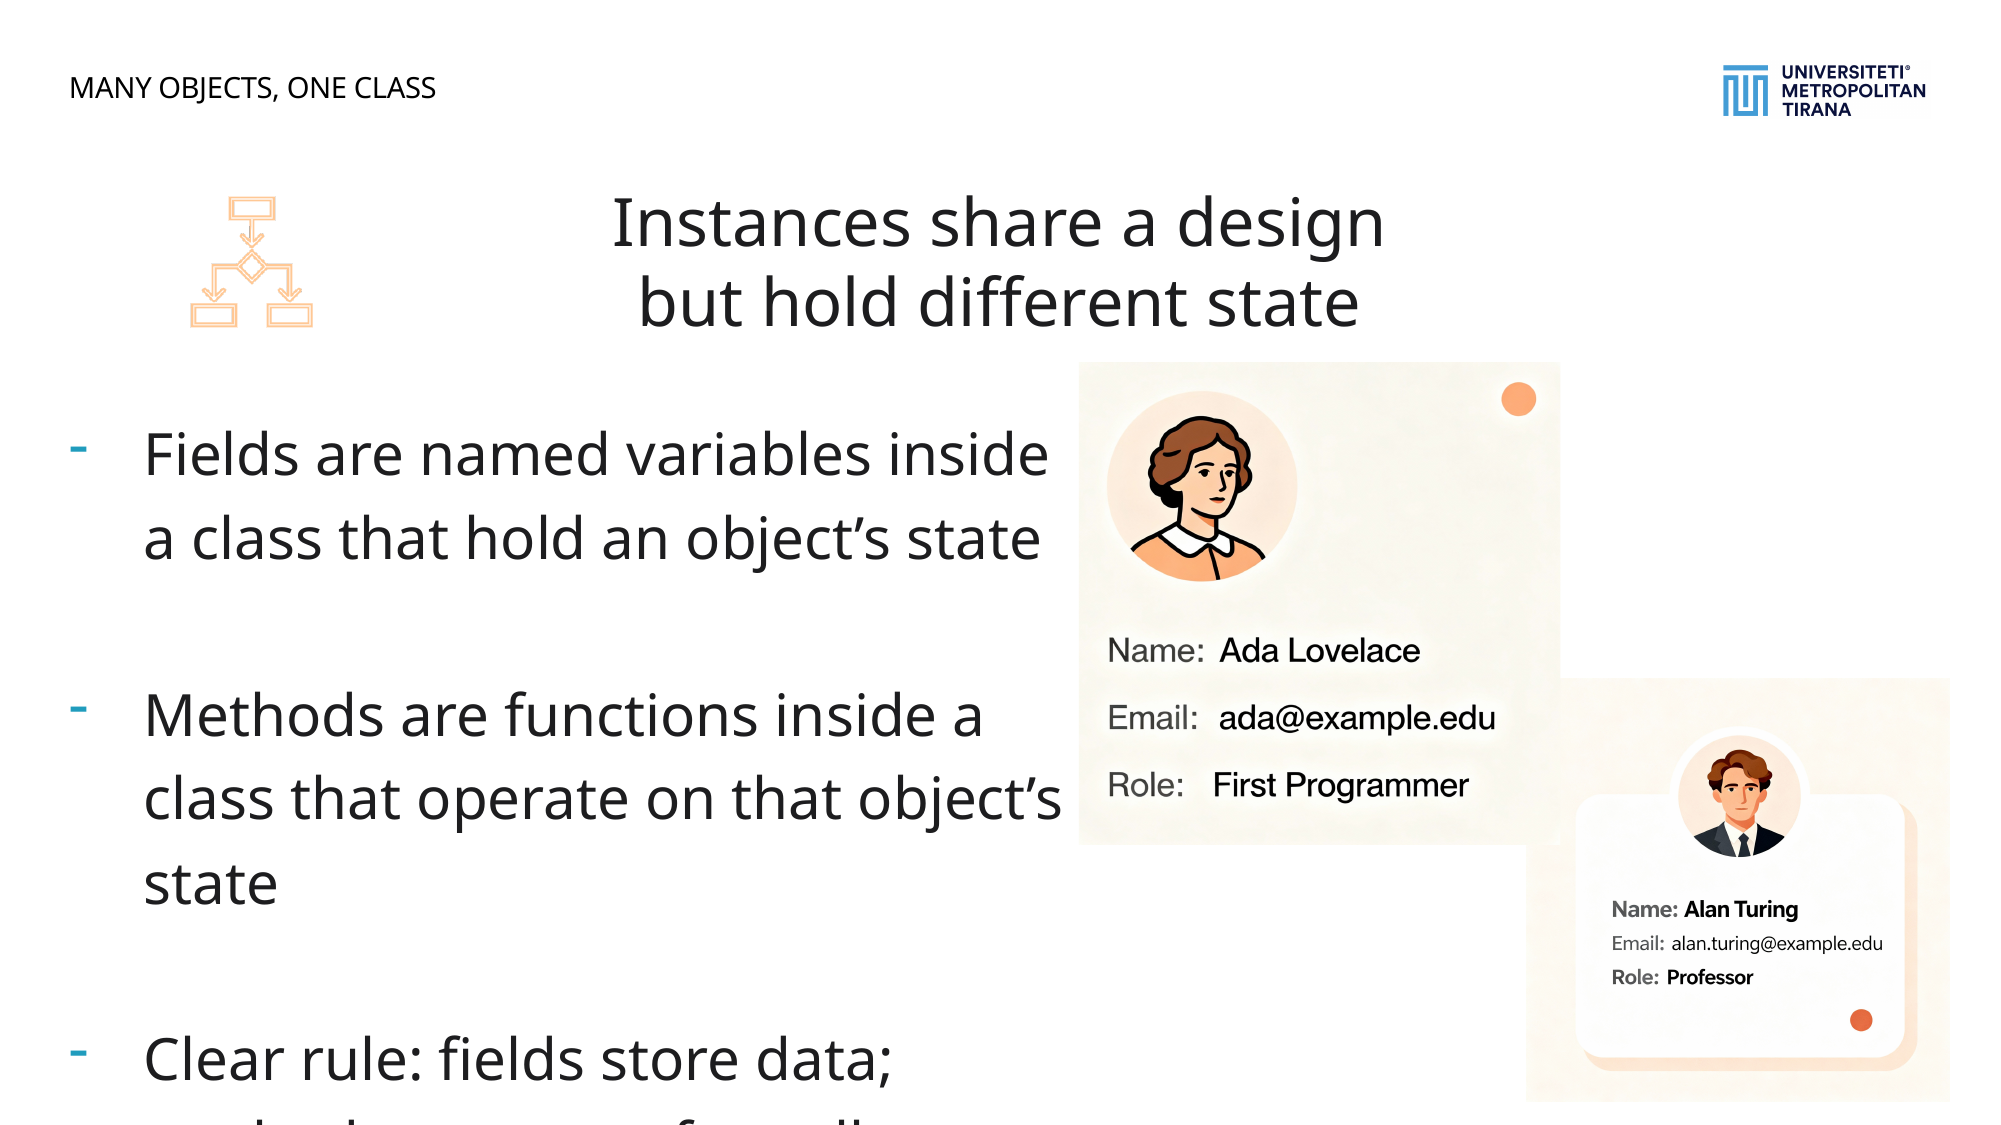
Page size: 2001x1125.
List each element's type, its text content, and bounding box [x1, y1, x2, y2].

list Many objects, one class [69, 55, 1931, 120]
list Fields are named variables inside a class that hold an object’s state Methods are functions inside a class that operate on that object’s state Clear rule: fields store data; methods expose safe, well-defined behavior [69, 403, 1078, 662]
text_box Instances share a design but hold different state [328, 172, 1672, 348]
picture [1078, 362, 1950, 1102]
picture [1721, 60, 1931, 120]
picture [176, 186, 327, 337]
